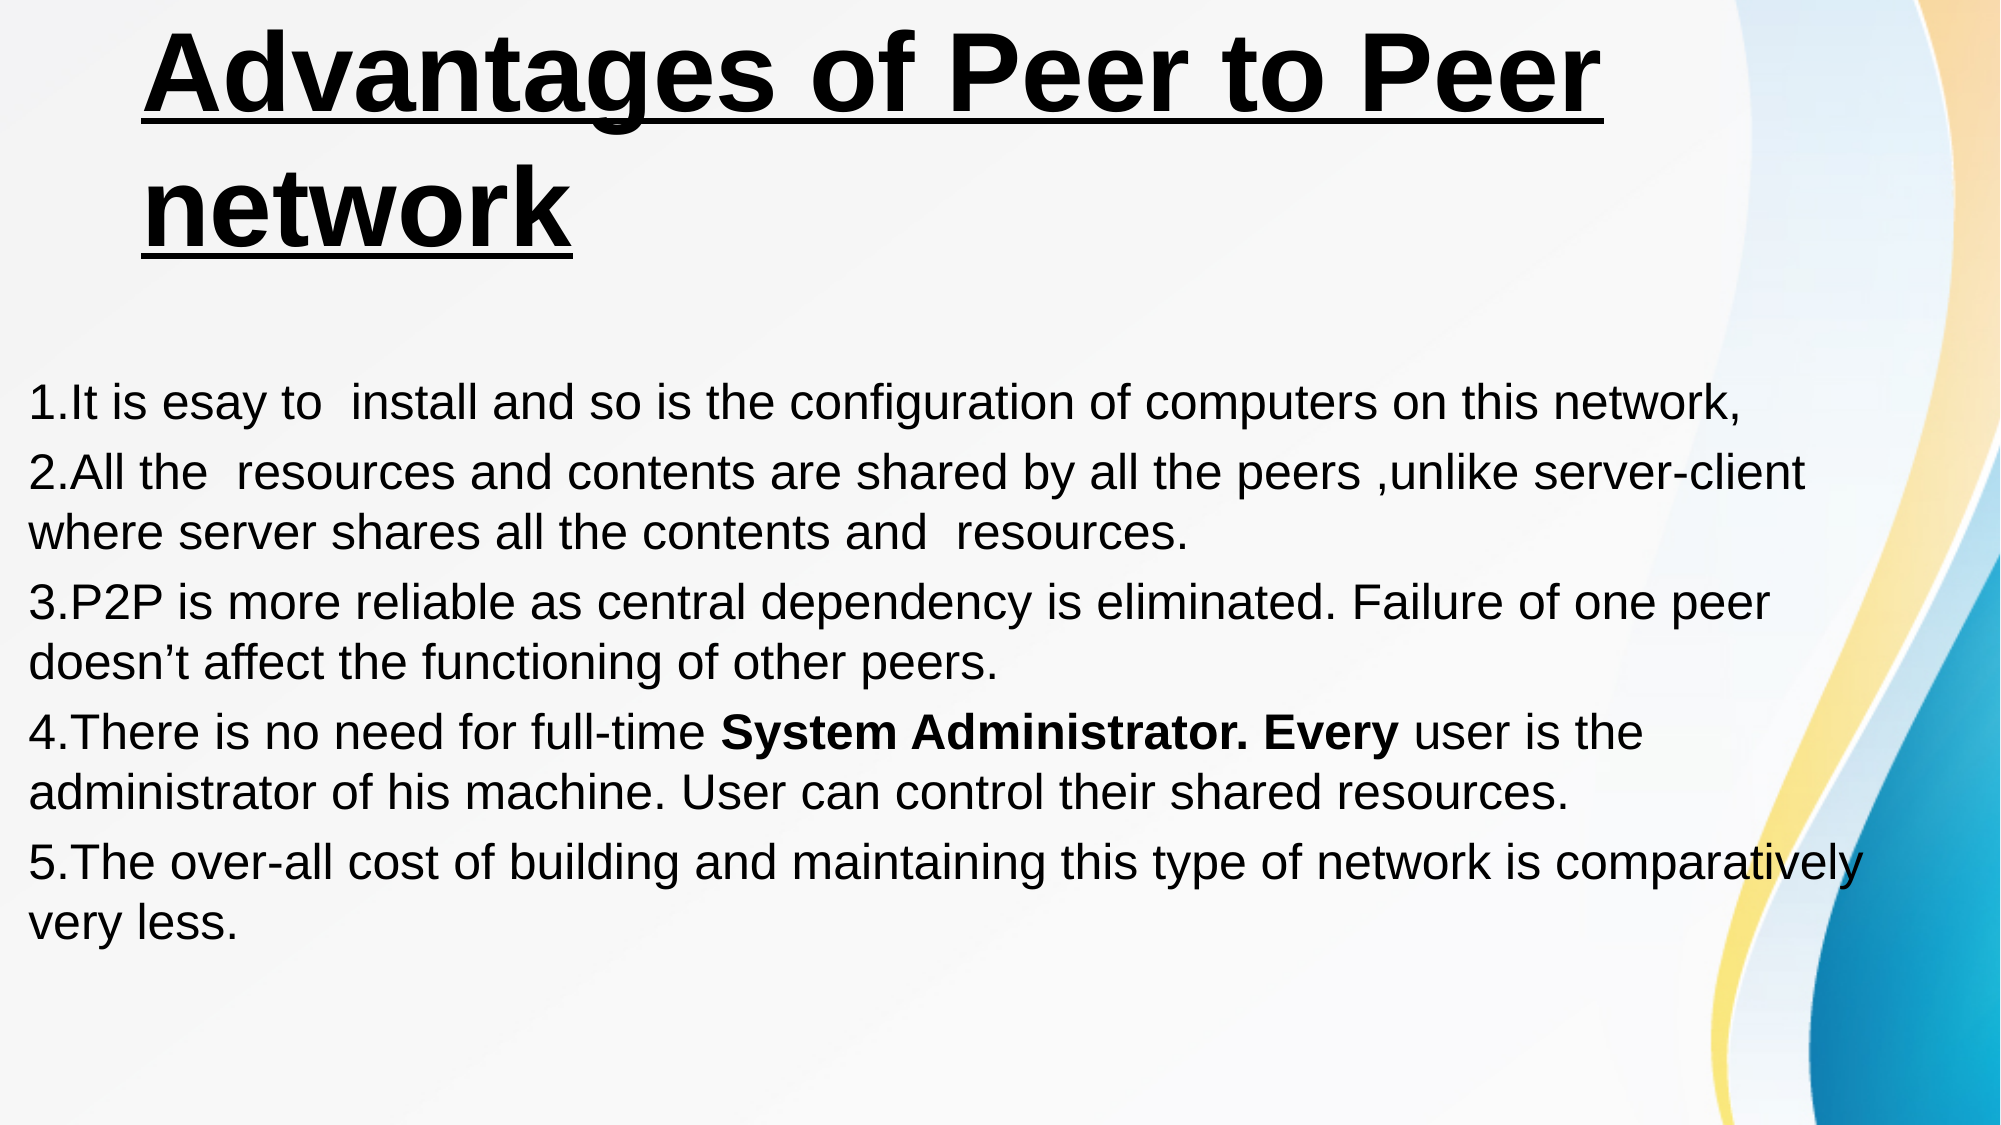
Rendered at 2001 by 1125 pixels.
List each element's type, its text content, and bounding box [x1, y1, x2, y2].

list 1.It is esay to install and so is the configuration of computers on this network, 2.All the resources and contents are shared by all the peers ,unlike server-client where server shares all the contents and resources. 3.P2P is more reliable as central dependency is eliminated. Failure of one peer doesn’t affect the functioning of other peers. 4.There is no need for full-time System Administrator. Every user is the administrator of his machine. User can control their shared resources. 5.The over-all cost of building and maintaining this type of network is comparatively very less. [13, 361, 1953, 1125]
title Advantages of Peer to Peer network [125, 30, 1901, 238]
picture [0, 0, 2001, 1125]
